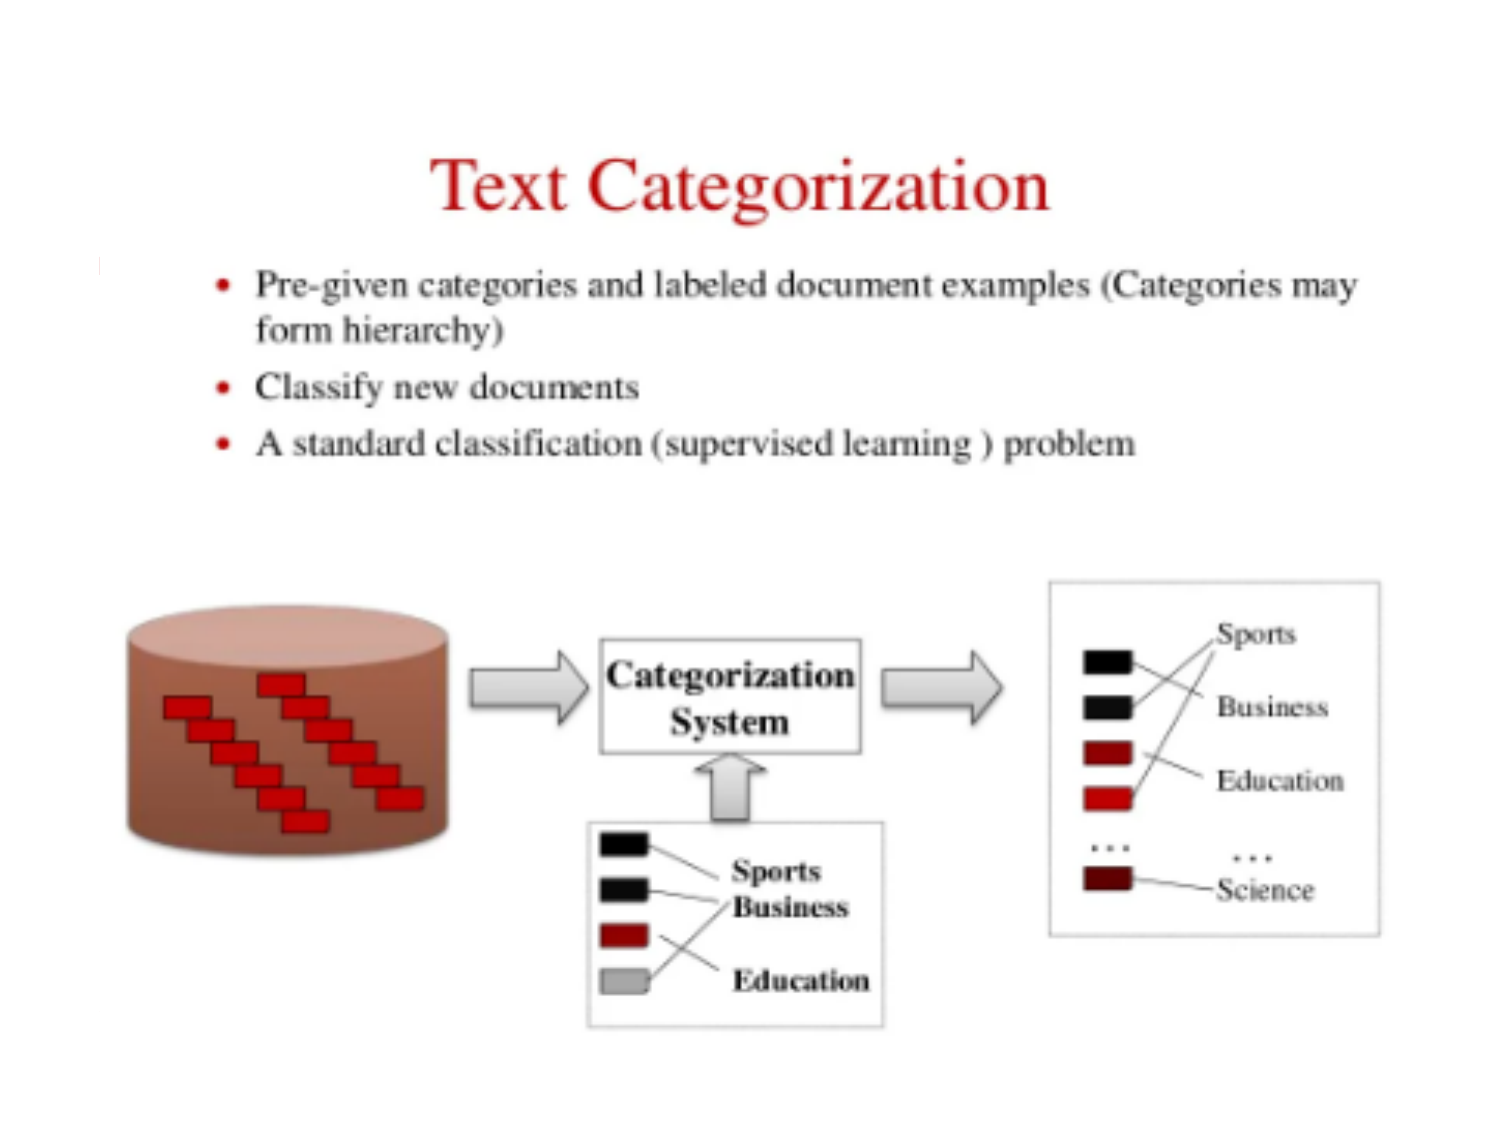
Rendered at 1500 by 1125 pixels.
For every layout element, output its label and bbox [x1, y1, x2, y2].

text_box [99, 112, 1413, 1038]
